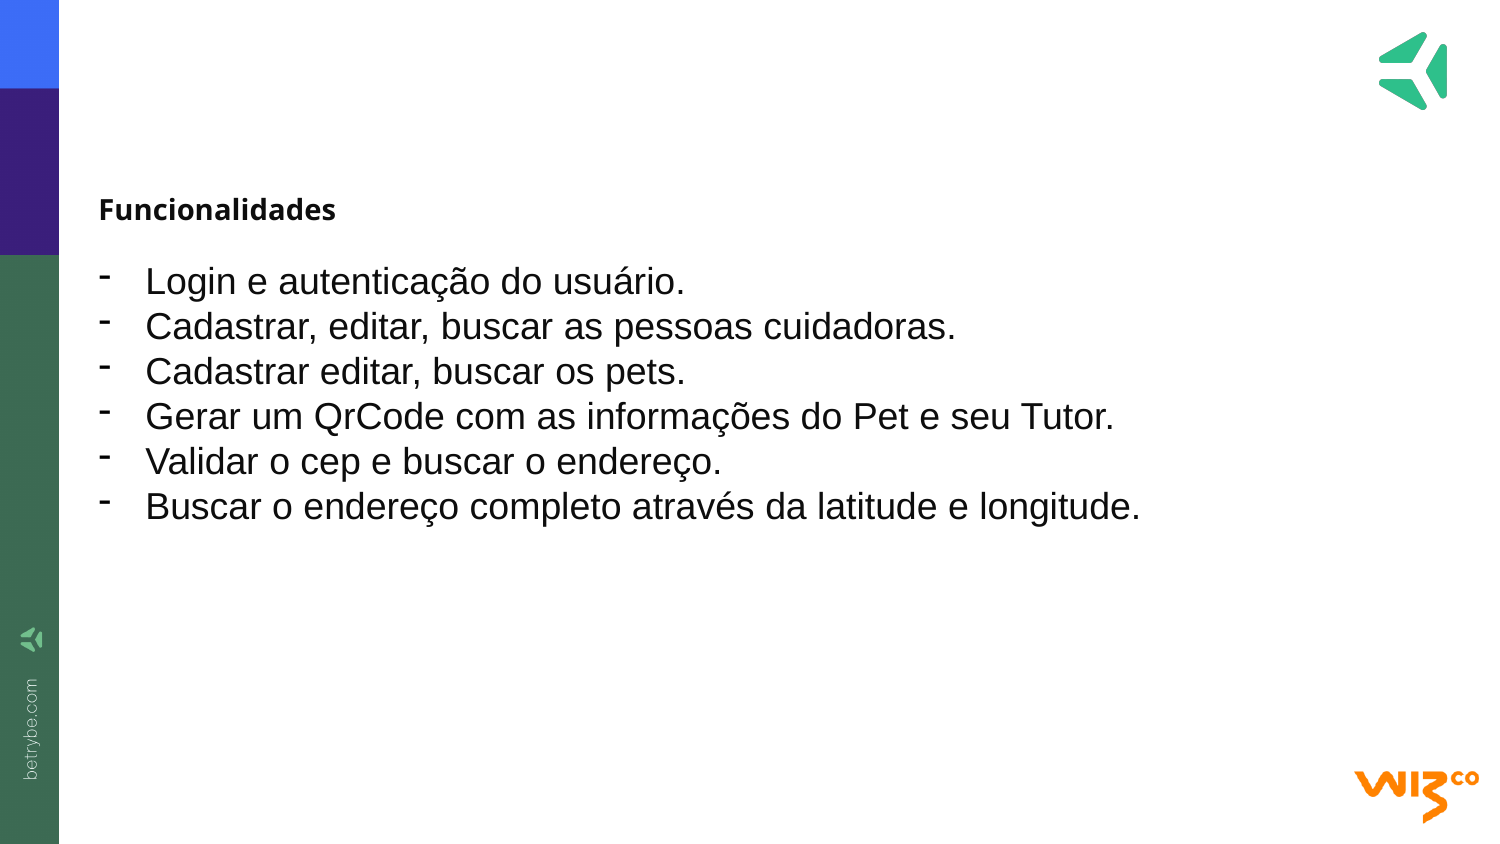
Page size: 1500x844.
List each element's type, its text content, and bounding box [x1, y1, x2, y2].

text_box Login e autenticação do usuário. Cadastrar, editar, buscar as pessoas cuidadoras. Cadastrar editar, buscar os pets. Gerar um QrCode com as informações do Pet e seu Tutor. Validar o cep e buscar o endereço. Buscar o endereço completo através da latitude e longitude. [83, 242, 1216, 581]
picture [1354, 771, 1479, 824]
picture [1342, 7, 1485, 150]
text_box Funcionalidades [83, 184, 834, 235]
picture [0, 0, 59, 844]
